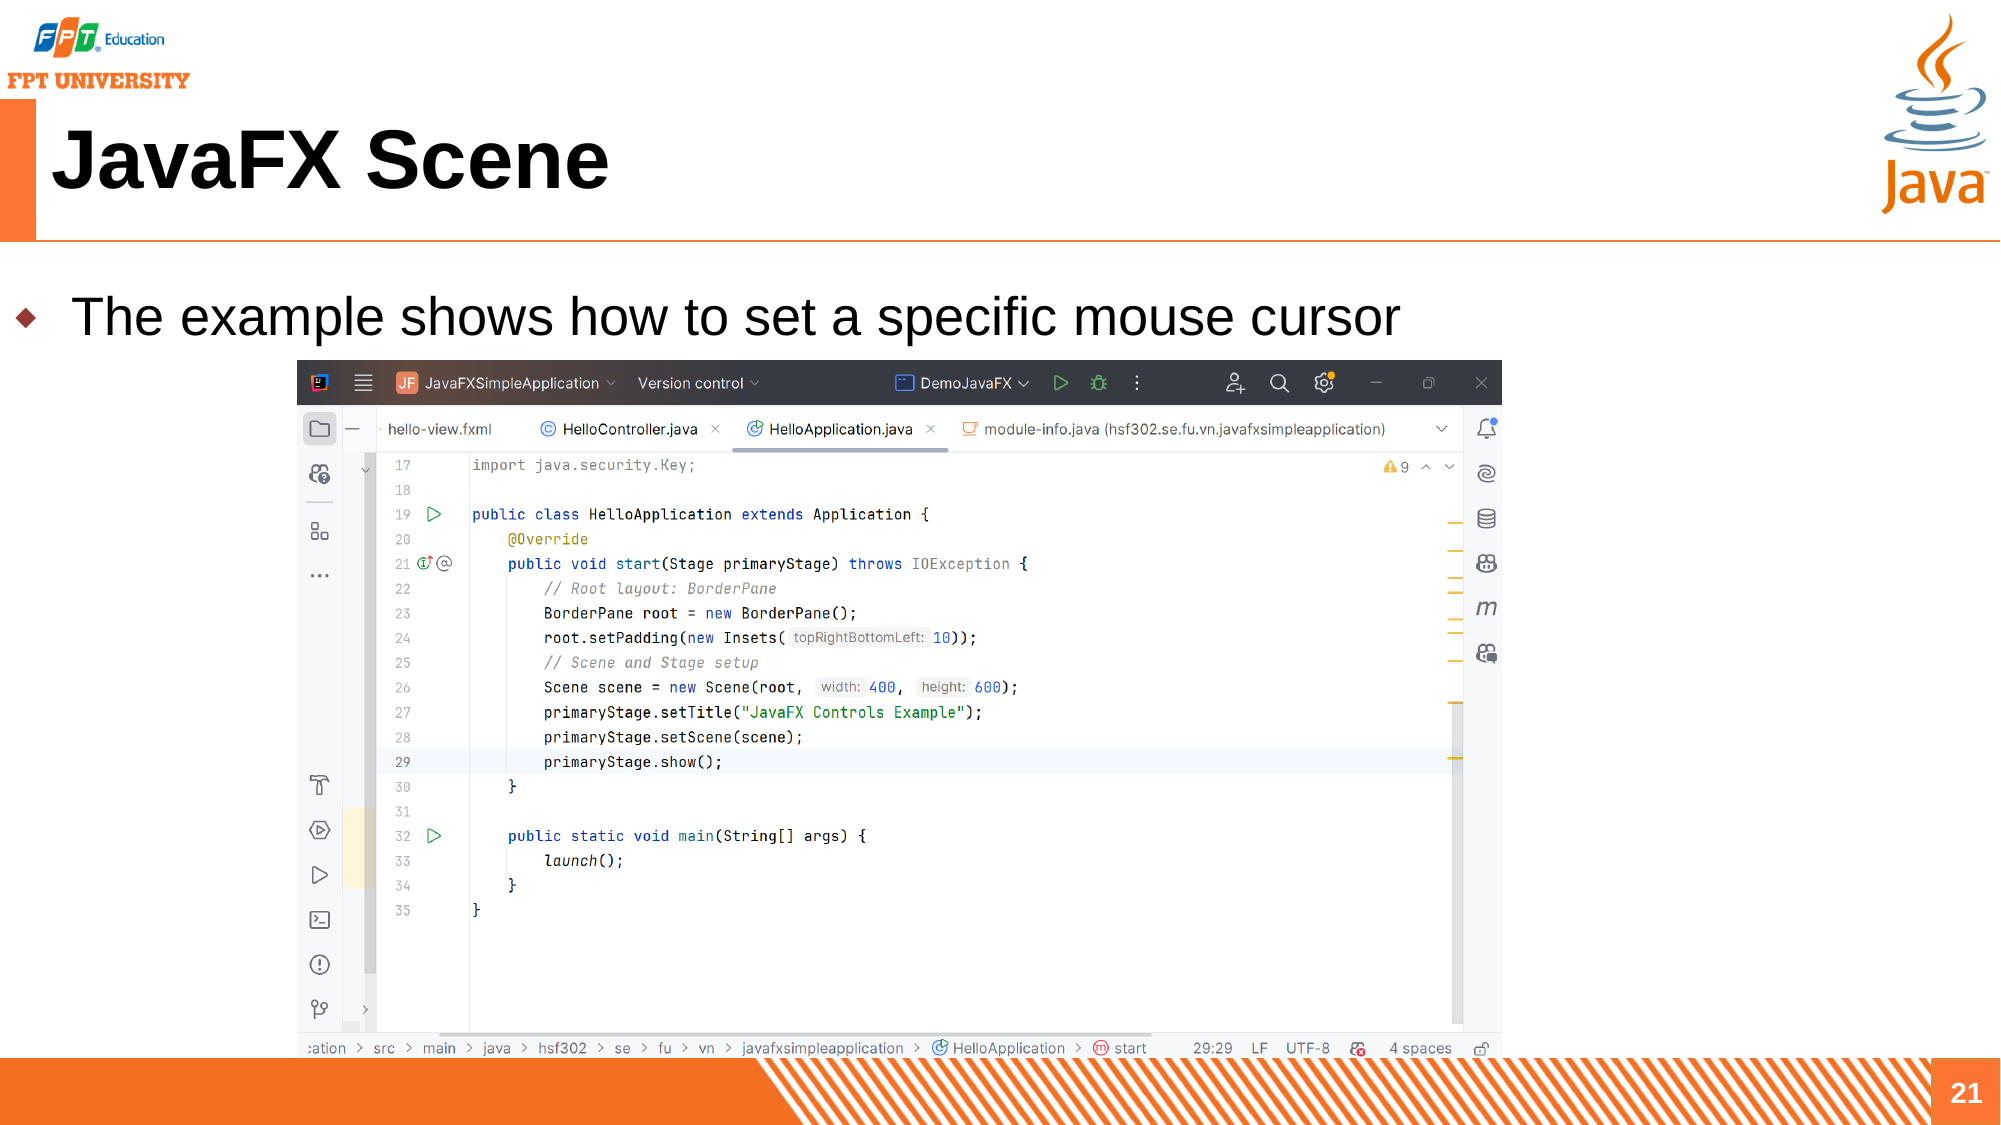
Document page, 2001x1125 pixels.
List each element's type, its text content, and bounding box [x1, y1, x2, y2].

picture [0, 1058, 1934, 1125]
picture [296, 360, 1503, 1057]
picture [0, 2, 197, 99]
slide_number 21 [1933, 1059, 2000, 1124]
title JavaFX Scene [36, 108, 1869, 215]
picture [1868, 4, 2000, 226]
list The example shows how to set a specific mouse cursor [0, 266, 1768, 1057]
